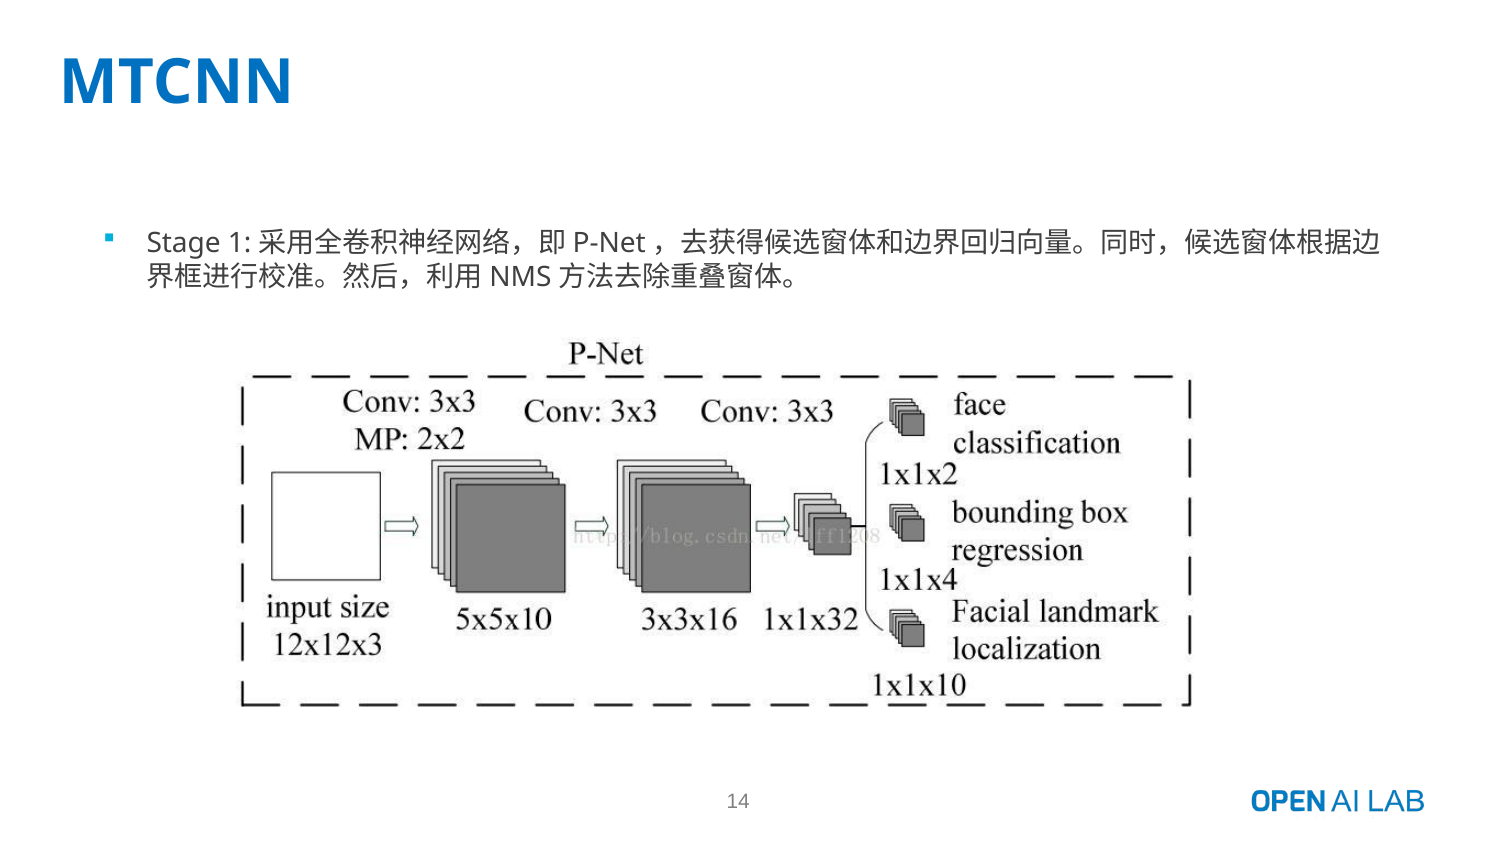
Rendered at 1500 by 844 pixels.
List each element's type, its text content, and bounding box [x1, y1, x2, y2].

picture [235, 337, 1199, 712]
title MTCNN [59, 41, 1433, 113]
list Stage 1:采用全卷积神经网络，即P-Net，去获得候选窗体和边界回归向量。同时，候选窗体根据边界框进行校准。然后，利用NMS方法去除重叠窗体。 [103, 224, 1397, 760]
picture [1242, 775, 1433, 827]
